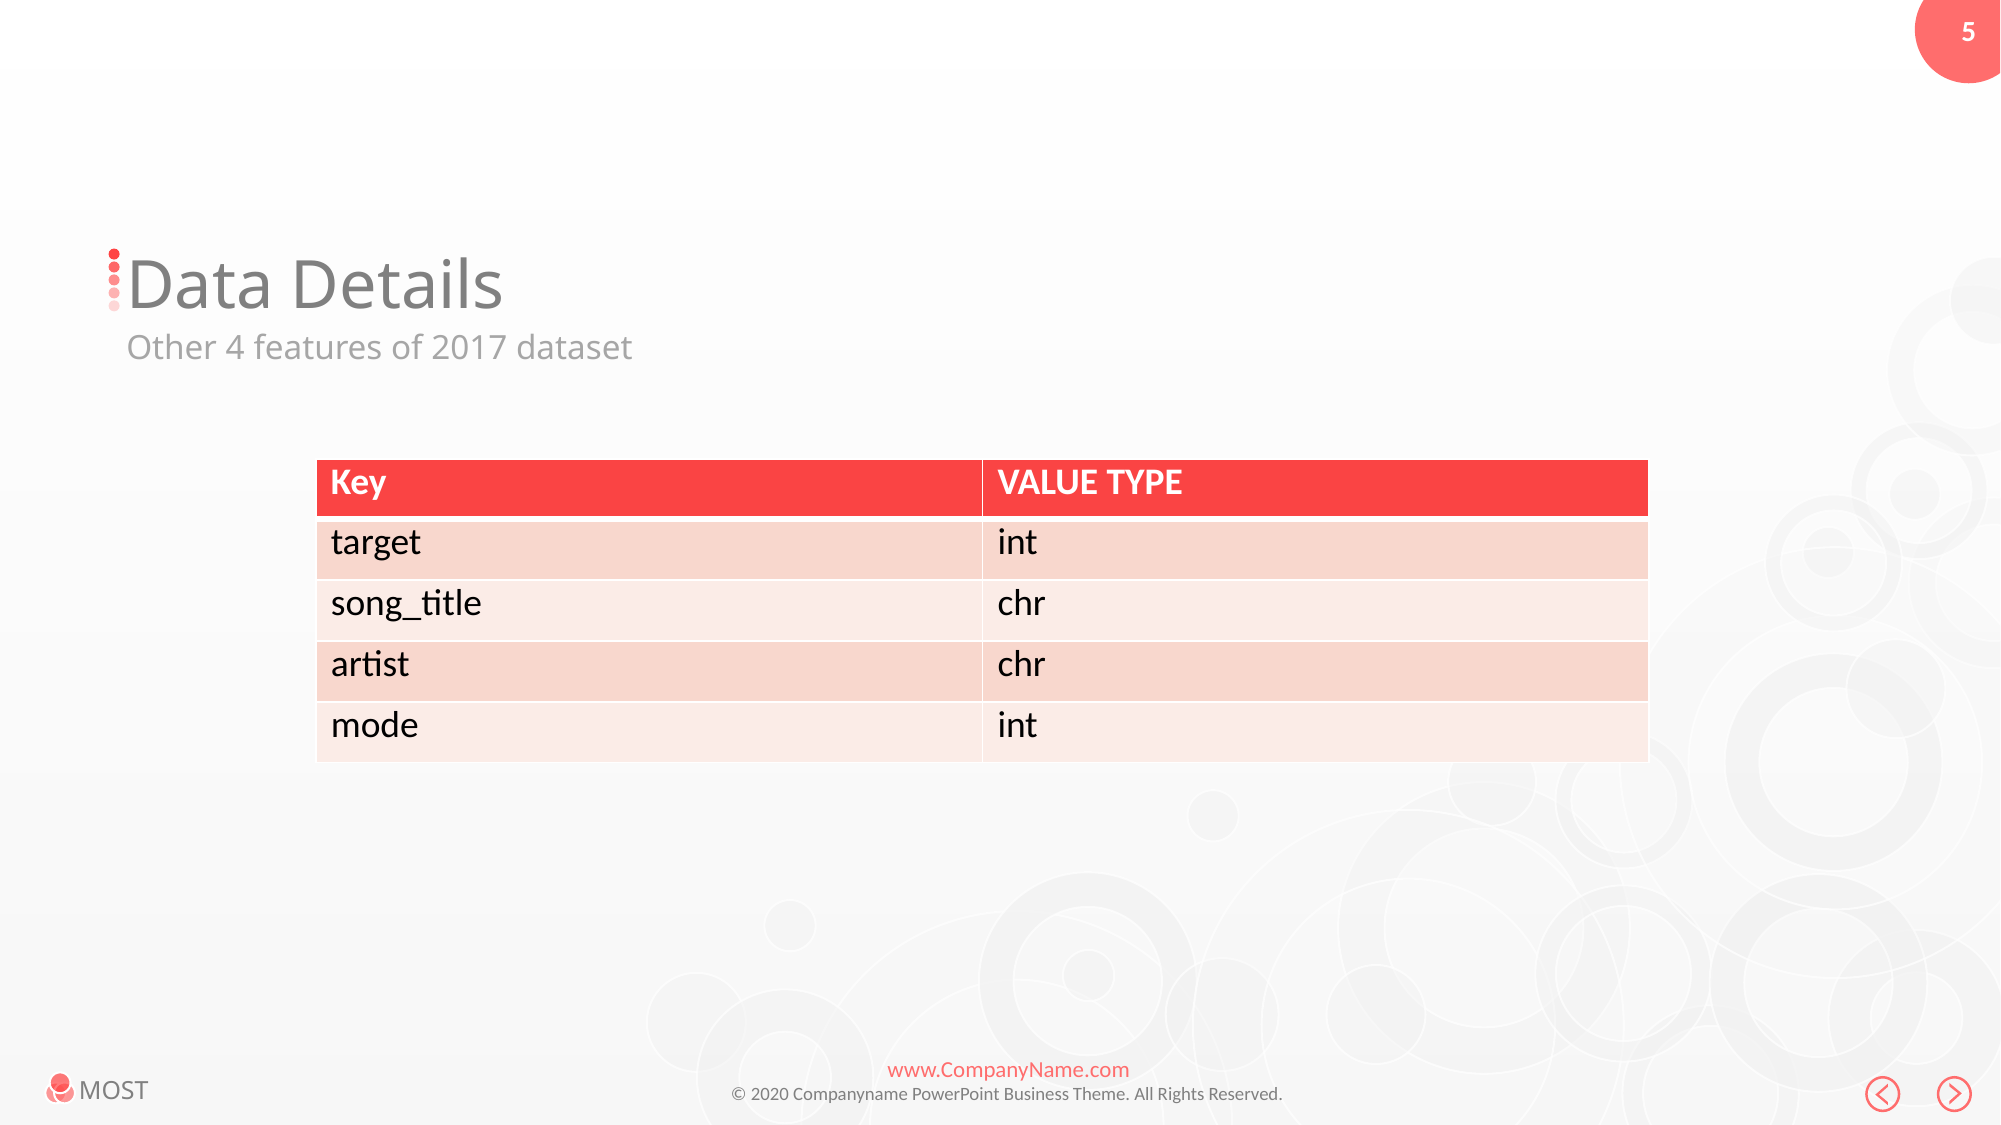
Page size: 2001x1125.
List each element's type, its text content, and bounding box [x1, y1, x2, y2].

table_cell int [983, 522, 1648, 579]
table_cell song_title [317, 581, 982, 640]
table_cell artist [317, 642, 982, 701]
table_cell chr [983, 642, 1648, 701]
text_box Data Details [111, 234, 521, 329]
table_header VALUE TYPE [983, 460, 1648, 516]
table_cell mode [317, 703, 982, 762]
table_cell int [983, 703, 1648, 762]
table_header Key [317, 460, 982, 516]
text_box Other 4 features of 2017 dataset [111, 318, 649, 374]
table_cell chr [983, 581, 1648, 640]
table_cell target [317, 522, 982, 579]
